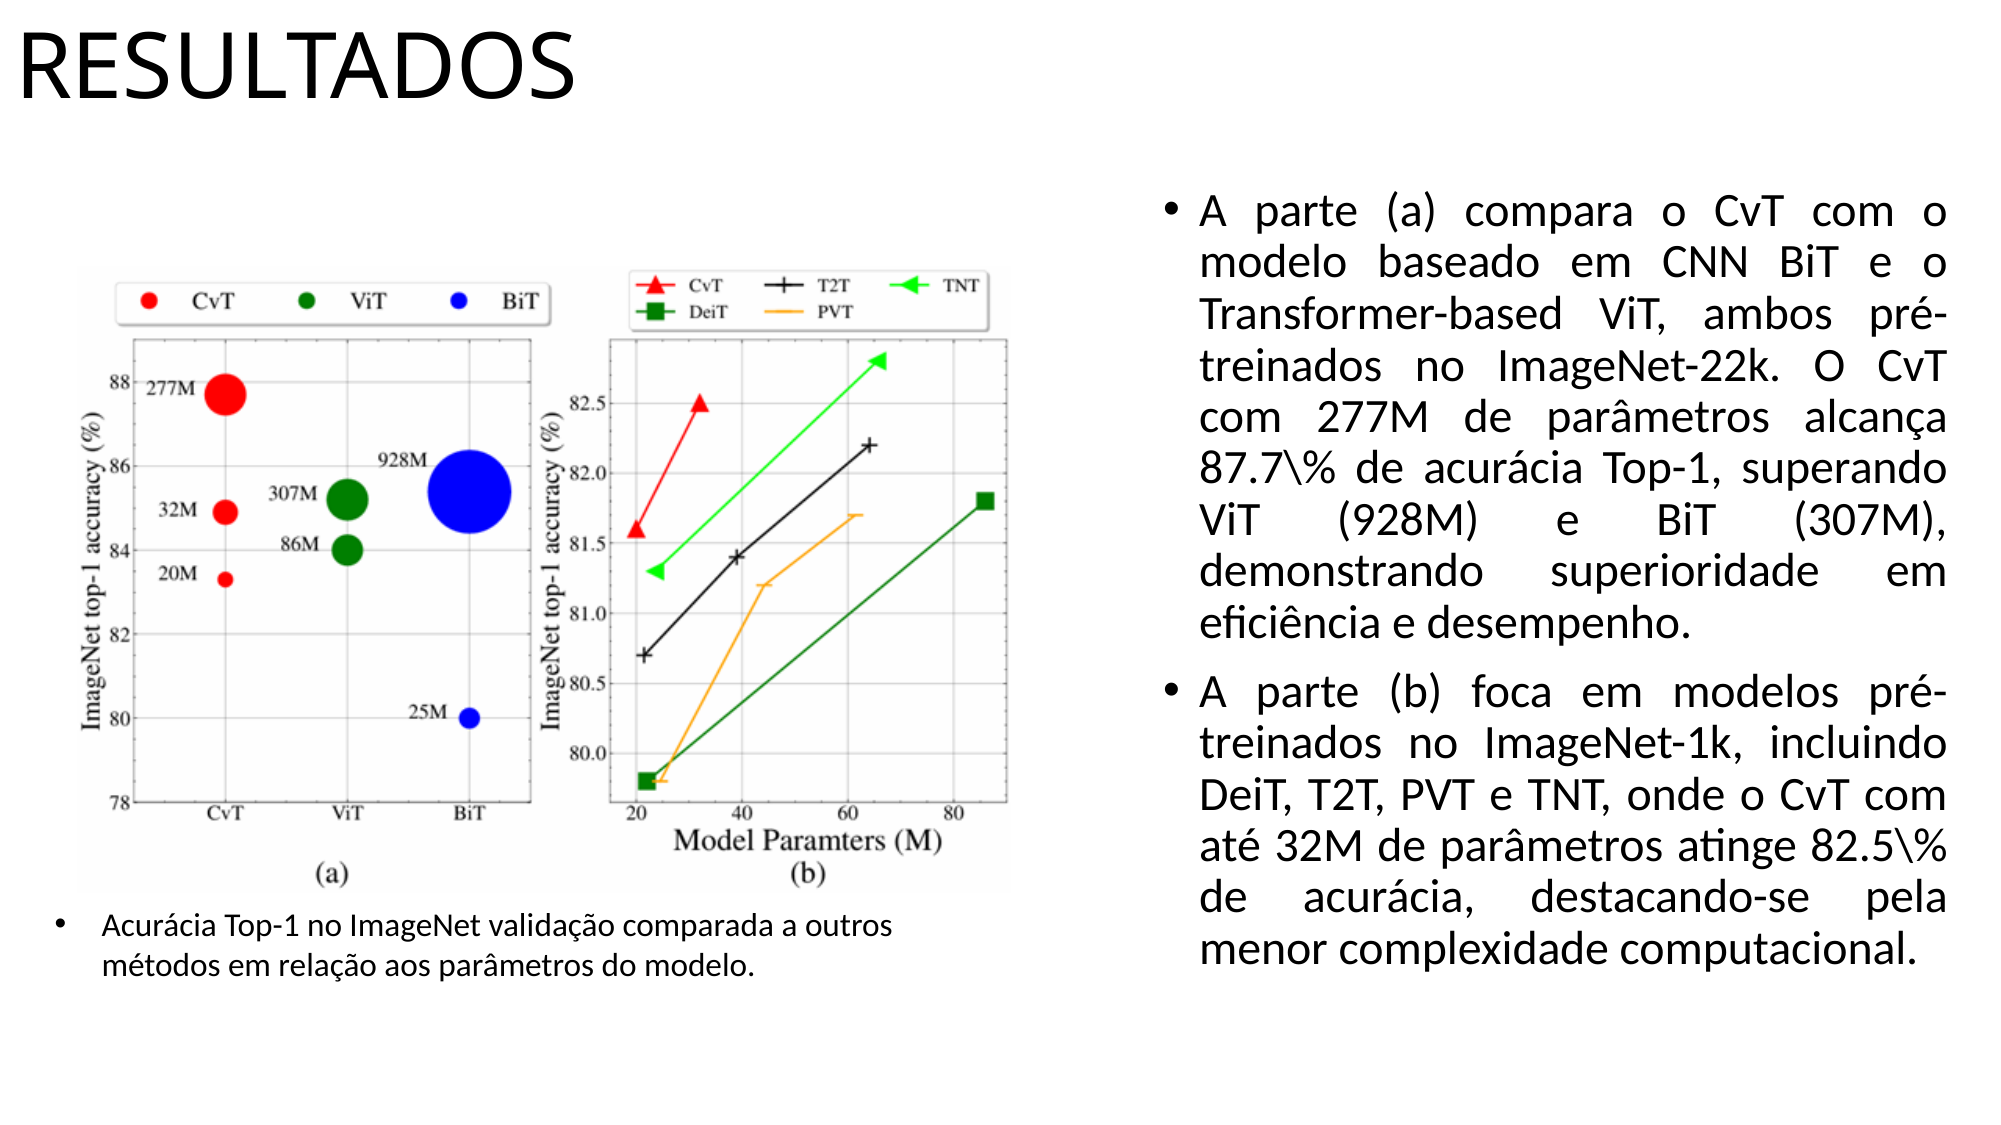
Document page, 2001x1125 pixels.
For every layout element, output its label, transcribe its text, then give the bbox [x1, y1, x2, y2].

picture [36, 212, 1048, 913]
text_box Acurácia Top-1 no ImageNet validação comparada a outros métodos em relação aos parâmetros do modelo. [39, 913, 1000, 991]
text_box A parte (a) compara o CvT com o modelo baseado em CNN BiT e o Transformer-based ViT, ambos pré-treinados no ImageNet-22k. O CvT com 277M de parâmetros alcança 87.7\% de acurácia Top-1, superando ViT (928M) e BiT (307M), demonstrando superioridade em eficiência e desempenho. A parte (b) foca em modelos pré-treinados no ImageNet-1k, incluindo DeiT, T2T, PVT e TNT, onde o CvT com até 32M de parâmetros atinge 82.5\% de acurácia, destacando-se pela menor complexidade computacional. [1148, 177, 1964, 1025]
title RESULTADOS [0, 3, 1713, 134]
